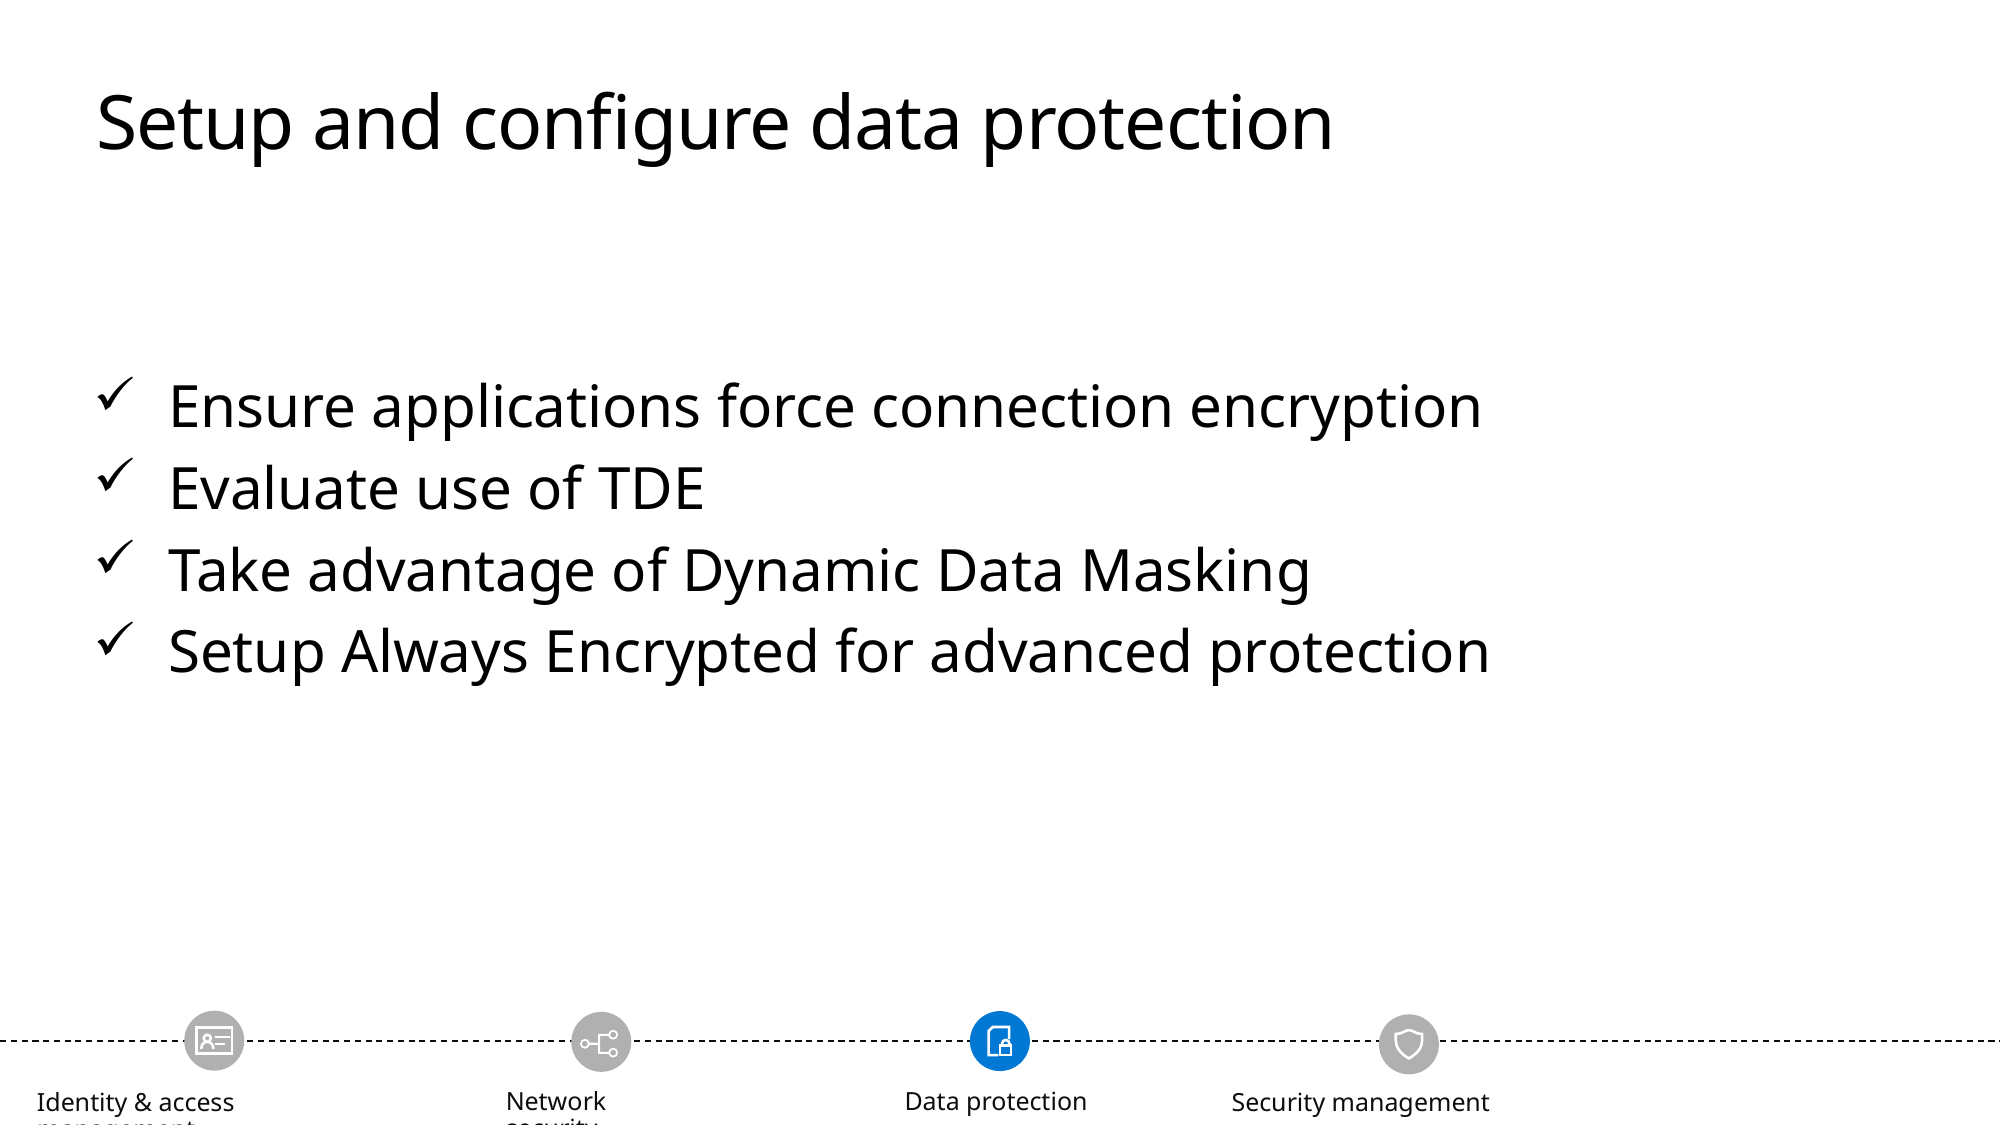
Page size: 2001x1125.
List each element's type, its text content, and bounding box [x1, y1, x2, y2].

text_box Identity & access management [22, 1082, 405, 1125]
text_box Security management [1216, 1082, 1601, 1124]
list Ensure applications force connection encryption Evaluate use of TDE Take advantage of Dynamic Data Masking Setup Always Encrypted for advanced protection [93, 369, 1901, 695]
text_box Data protection [889, 1081, 1111, 1124]
text_box Network security [491, 1081, 712, 1125]
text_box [1378, 1014, 1440, 1075]
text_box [969, 1010, 1031, 1072]
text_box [571, 1011, 632, 1073]
title Setup and configure data protection [96, 75, 1904, 166]
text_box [183, 1010, 245, 1071]
